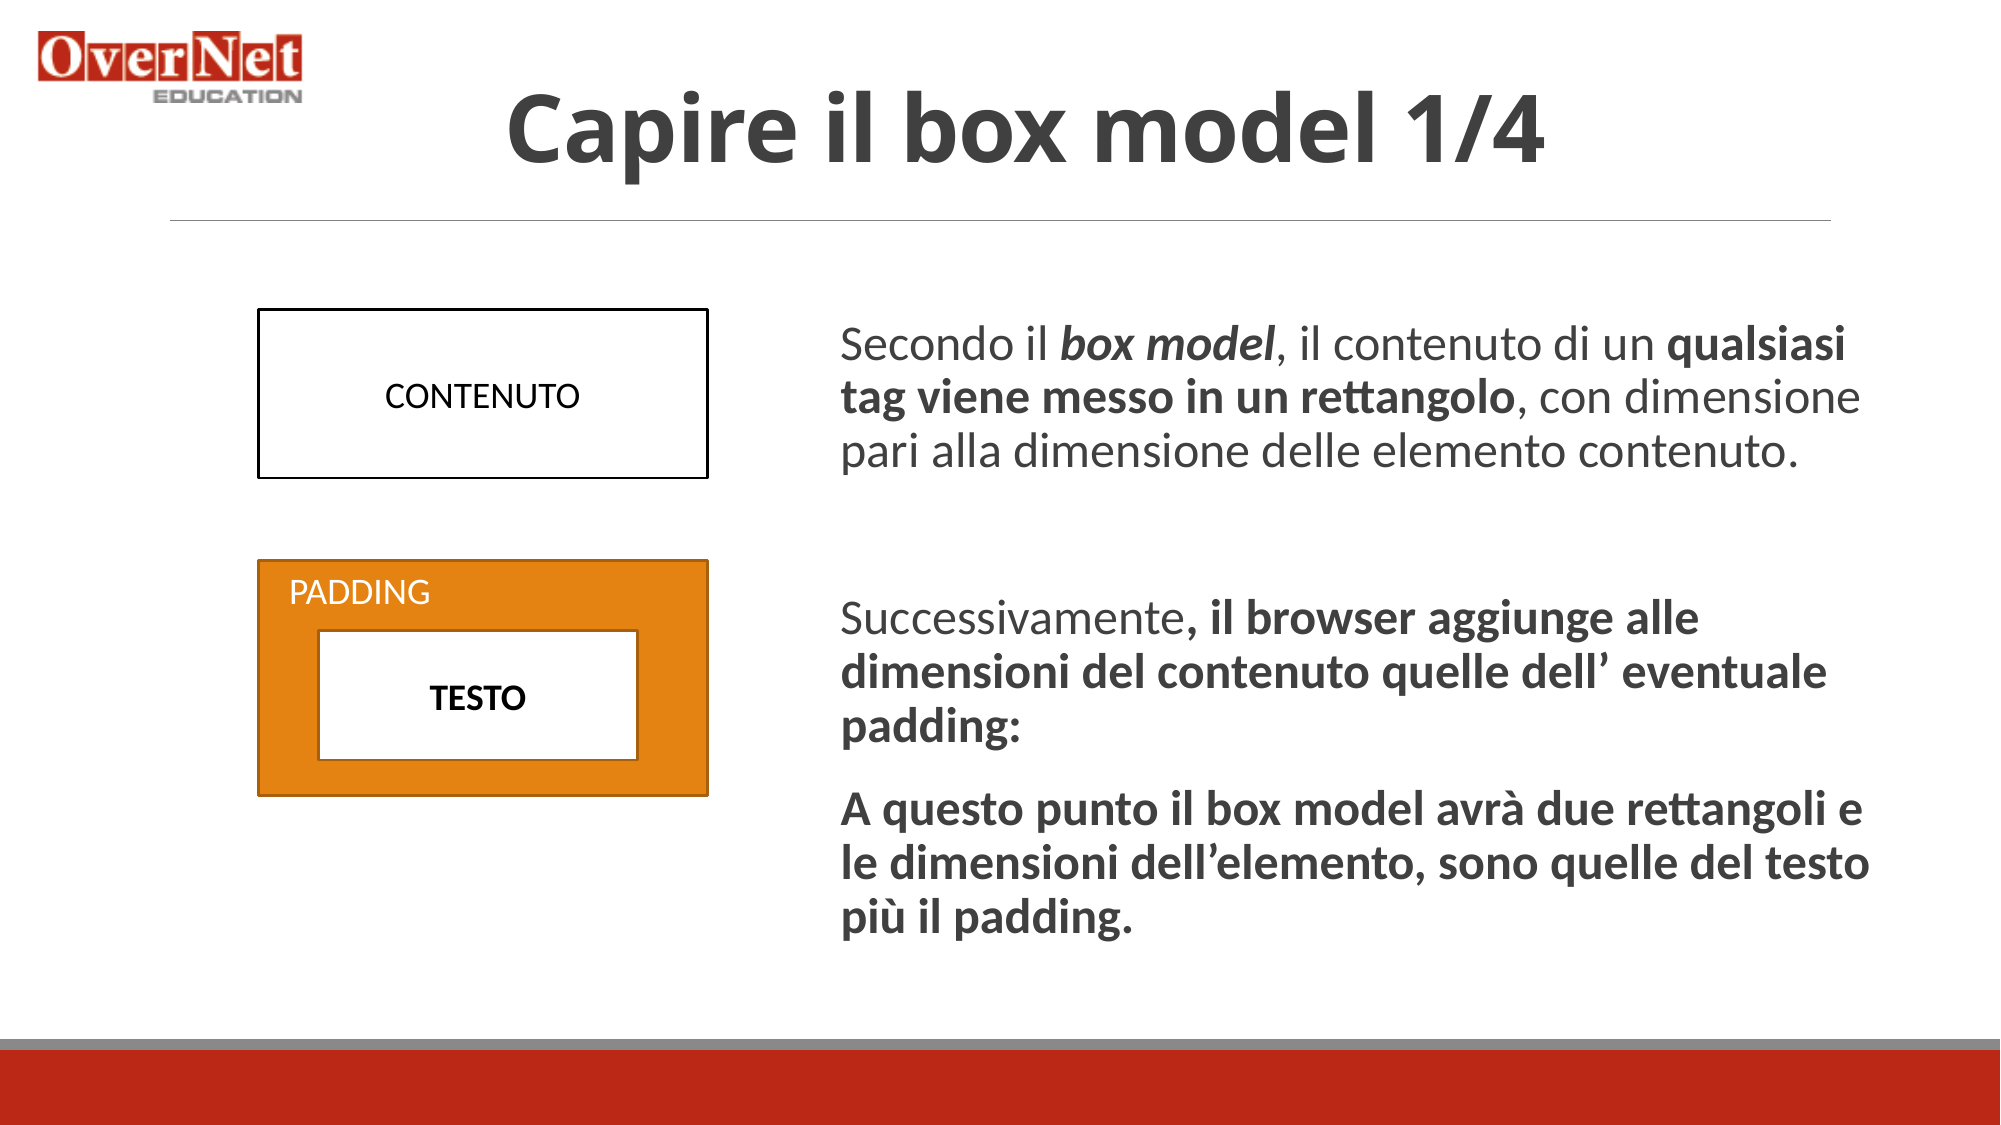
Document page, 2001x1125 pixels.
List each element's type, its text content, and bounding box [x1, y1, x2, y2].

list Secondo il box model, il contenuto di un qualsiasi tag viene messo in un rettangolo, con dimensione pari alla dimensione delle elemento contenuto. Successivamente, il browser aggiunge alle dimensioni del contenuto quelle dell’ eventuale padding: A questo punto il box model avrà due rettangoli e le dimensioni dell’elemento, sono quelle del testo più il padding. [840, 309, 1891, 1010]
text_box PADDING [274, 559, 665, 620]
title Capire il box model 1/4 [350, 40, 1701, 190]
picture [35, 31, 304, 103]
text_box TESTO [317, 629, 639, 761]
text_box CONTENUTO [257, 308, 709, 479]
text_box [257, 559, 709, 797]
